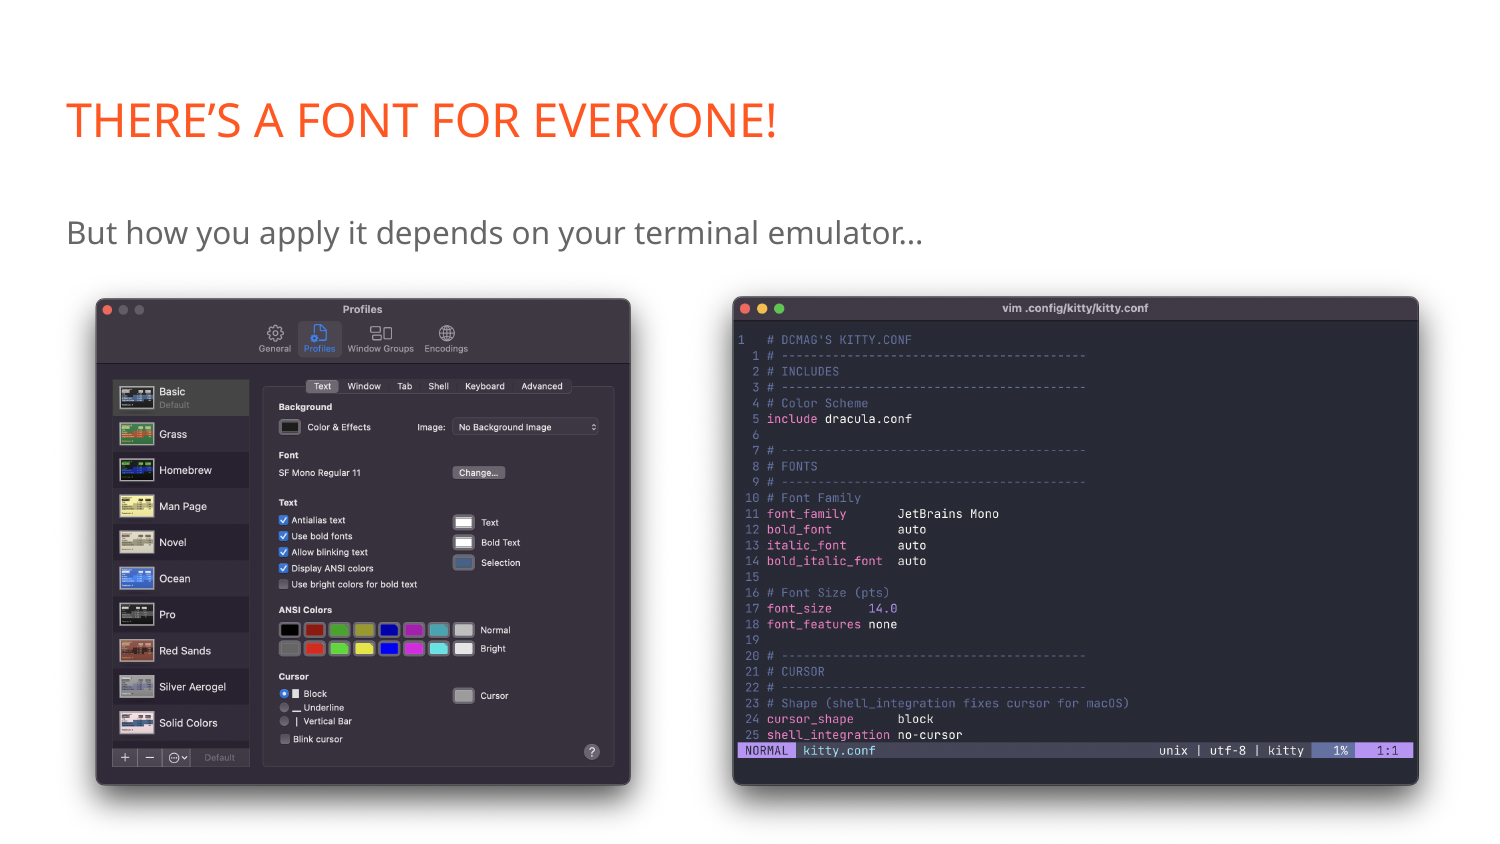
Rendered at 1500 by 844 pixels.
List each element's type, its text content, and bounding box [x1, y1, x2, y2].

picture [50, 268, 676, 844]
title THERE’S A FONT FOR EVERYONE! [51, 72, 1449, 167]
list But how you apply it depends on your terminal emulator… [51, 189, 1449, 269]
picture [685, 264, 1466, 844]
